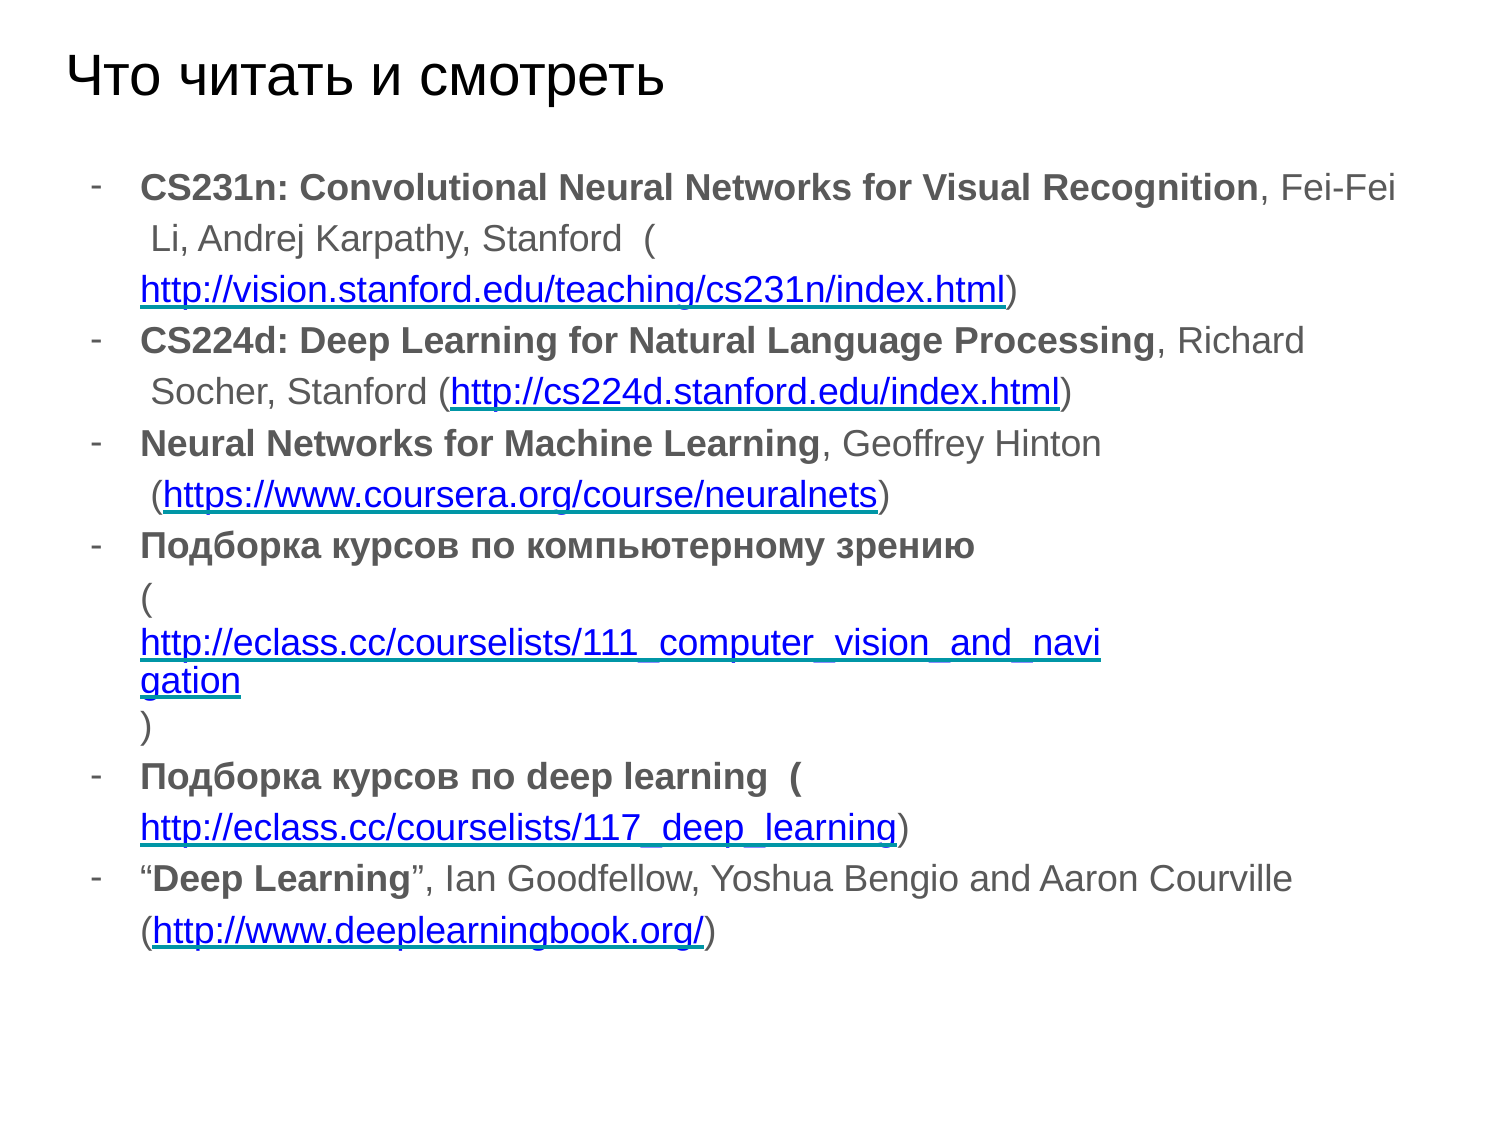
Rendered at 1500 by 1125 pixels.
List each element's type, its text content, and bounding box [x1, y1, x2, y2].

text_box CS231n: Convolutional Neural Networks for Visual Recognition, Fei-Fei Li, Andrej Karpathy, Stanford (http://vision.stanford.edu/teaching/cs231n/index.html) CS224d: Deep Learning for Natural Language Processing, Richard Socher, Stanford (http://cs224d.stanford.edu/index.html) Neural Networks for Machine Learning, Geoffrey Hinton (https://www.coursera.org/course/neuralnets) Подборка курсов по компьютерному зрению (http://eclass.cc/courselists/111_computer_vision_and_navigation) Подборка курсов по deep learning (http://eclass.cc/courselists/117_deep_learning) “Deep Learning”, Ian Goodfellow, Yoshua Bengio and Aaron Courville (http://www.deeplearningbook.org/) [88, 154, 1405, 914]
title Что читать и смотреть [63, 34, 676, 225]
